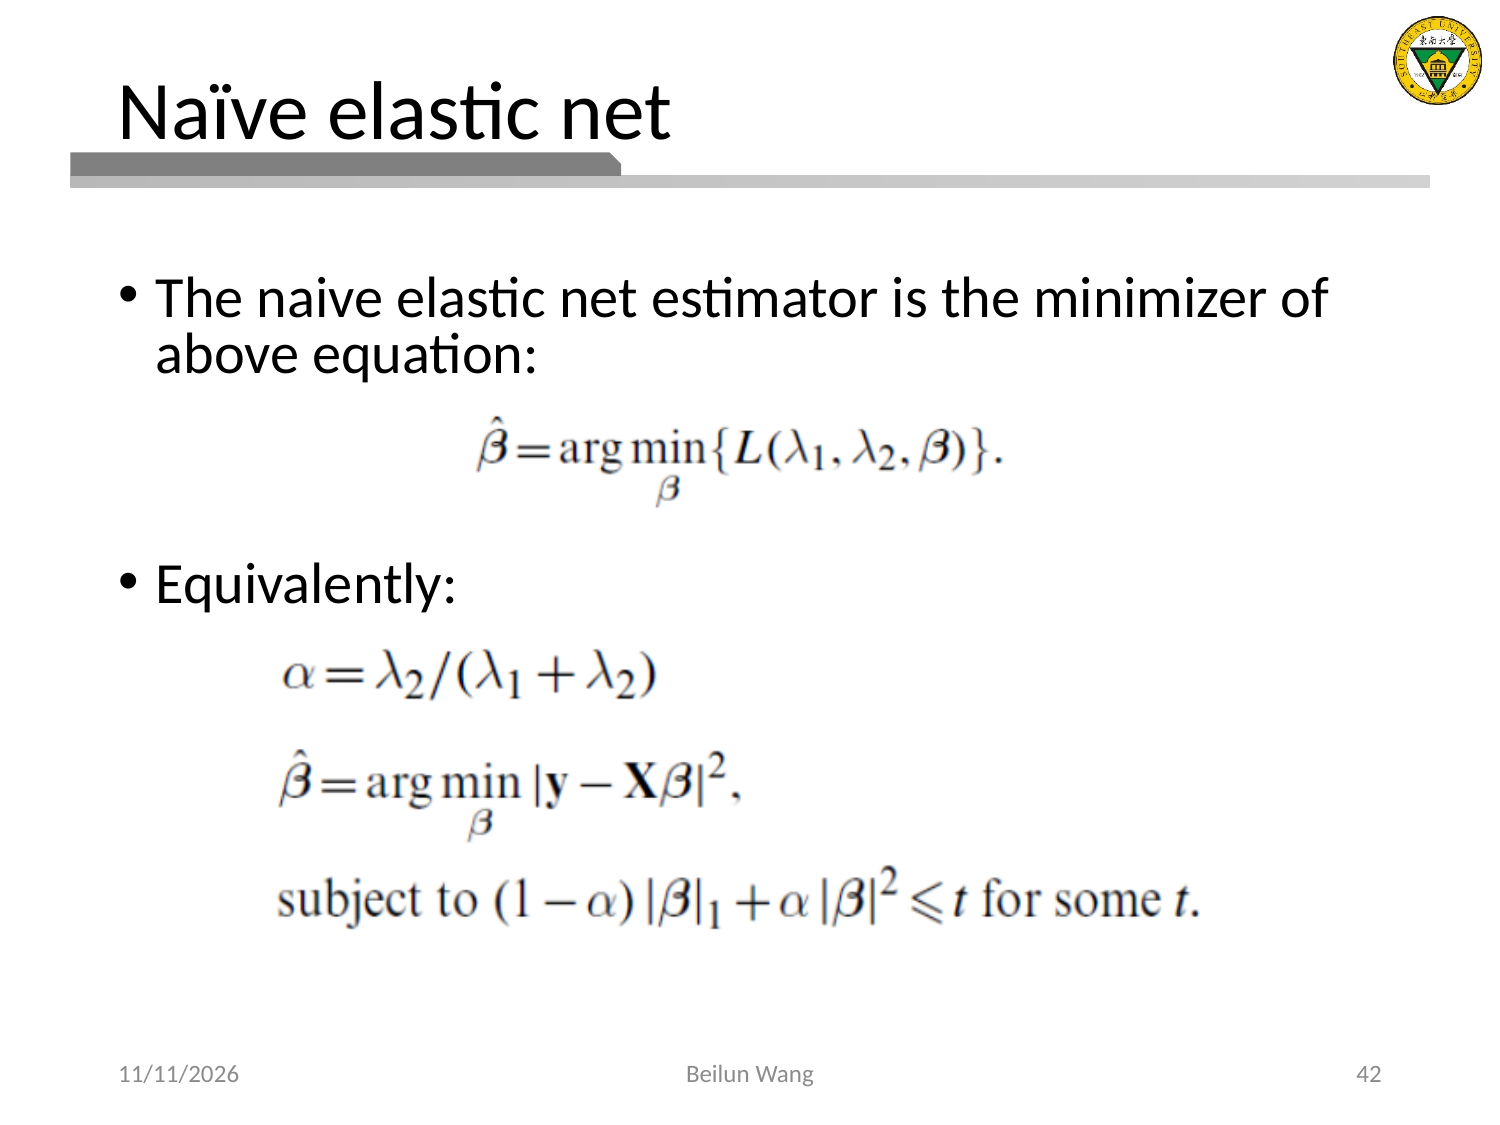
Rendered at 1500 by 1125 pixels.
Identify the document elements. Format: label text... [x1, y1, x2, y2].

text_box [265, 639, 1223, 980]
picture [1393, 16, 1482, 105]
footer Beilun Wang [496, 1042, 1004, 1103]
picture [458, 408, 1006, 532]
list The naive elastic net estimator is the minimizer of above equation: Equivalently: [103, 264, 1397, 1014]
slide_number 42 [1059, 1042, 1397, 1103]
title Naïve elastic net [103, 59, 1361, 156]
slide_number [103, 1042, 441, 1103]
